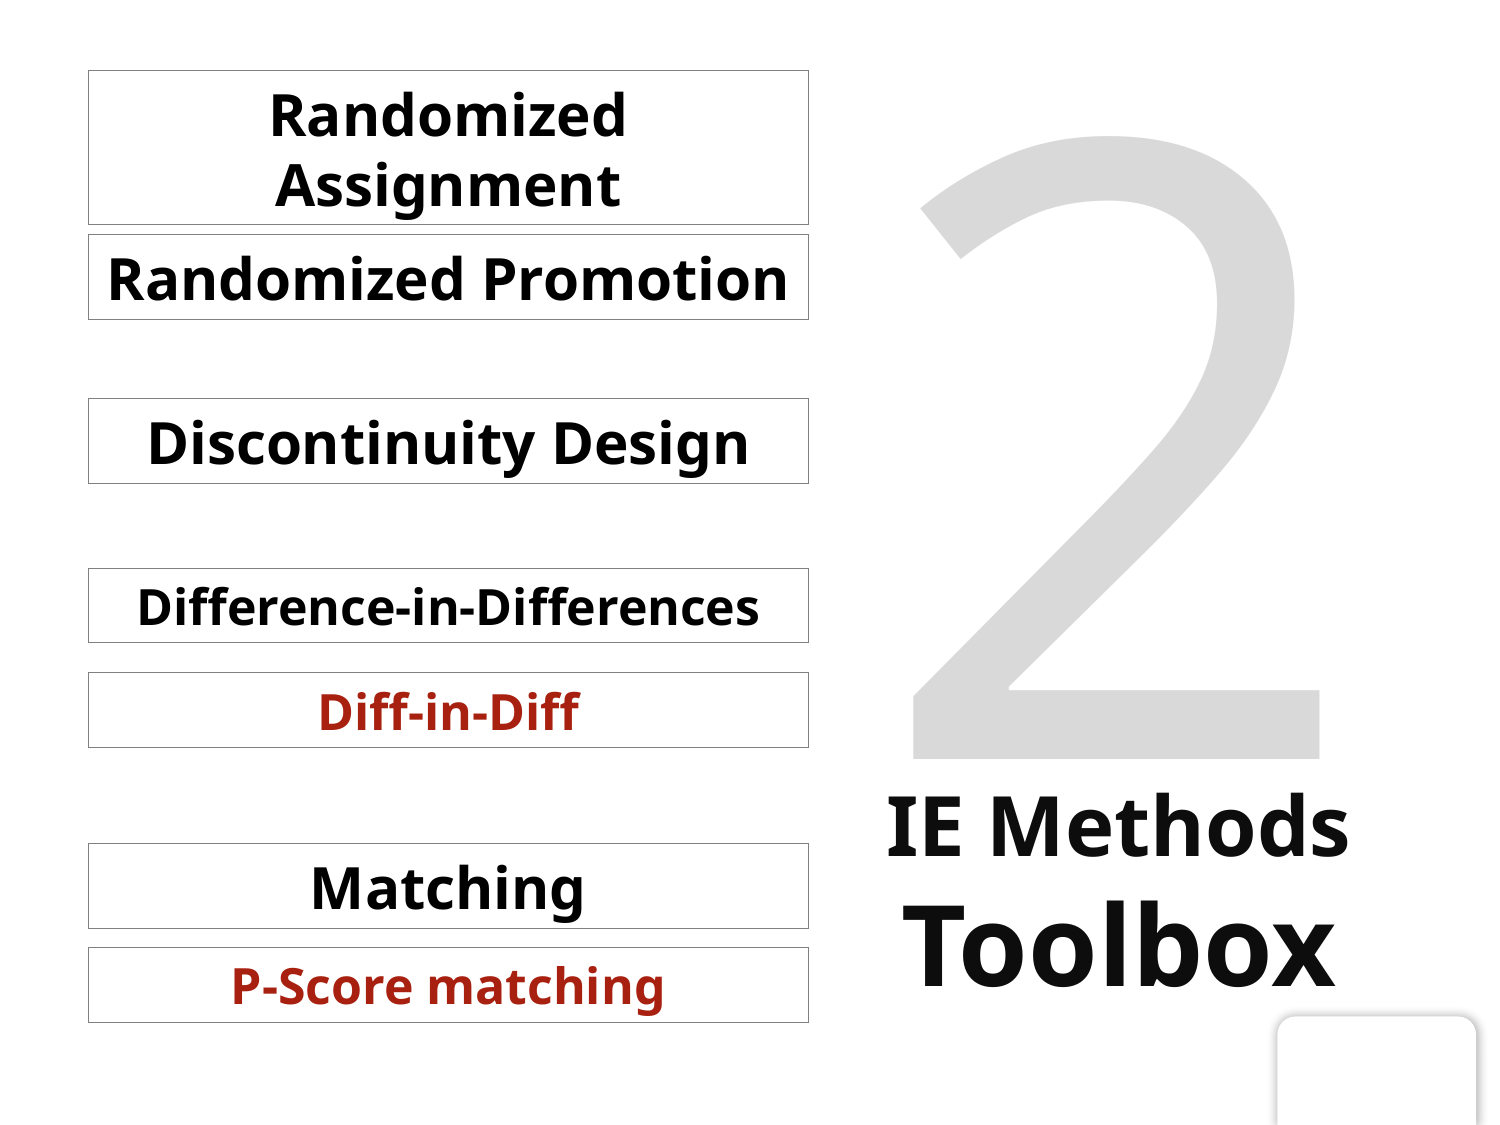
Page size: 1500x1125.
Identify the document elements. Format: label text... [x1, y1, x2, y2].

text_box Randomized Promotion [88, 234, 809, 320]
text_box Matching [88, 843, 809, 929]
text_box P-Score matching [88, 947, 809, 1023]
text_box Discontinuity Design [88, 398, 809, 484]
text_box Difference-in-Differences [88, 568, 809, 643]
text_box IE Methods Toolbox [796, 756, 1442, 1017]
text_box Randomized Assignment [88, 70, 809, 225]
text_box 2 [858, 0, 1380, 756]
text_box Diff-in-Diff [88, 672, 809, 748]
